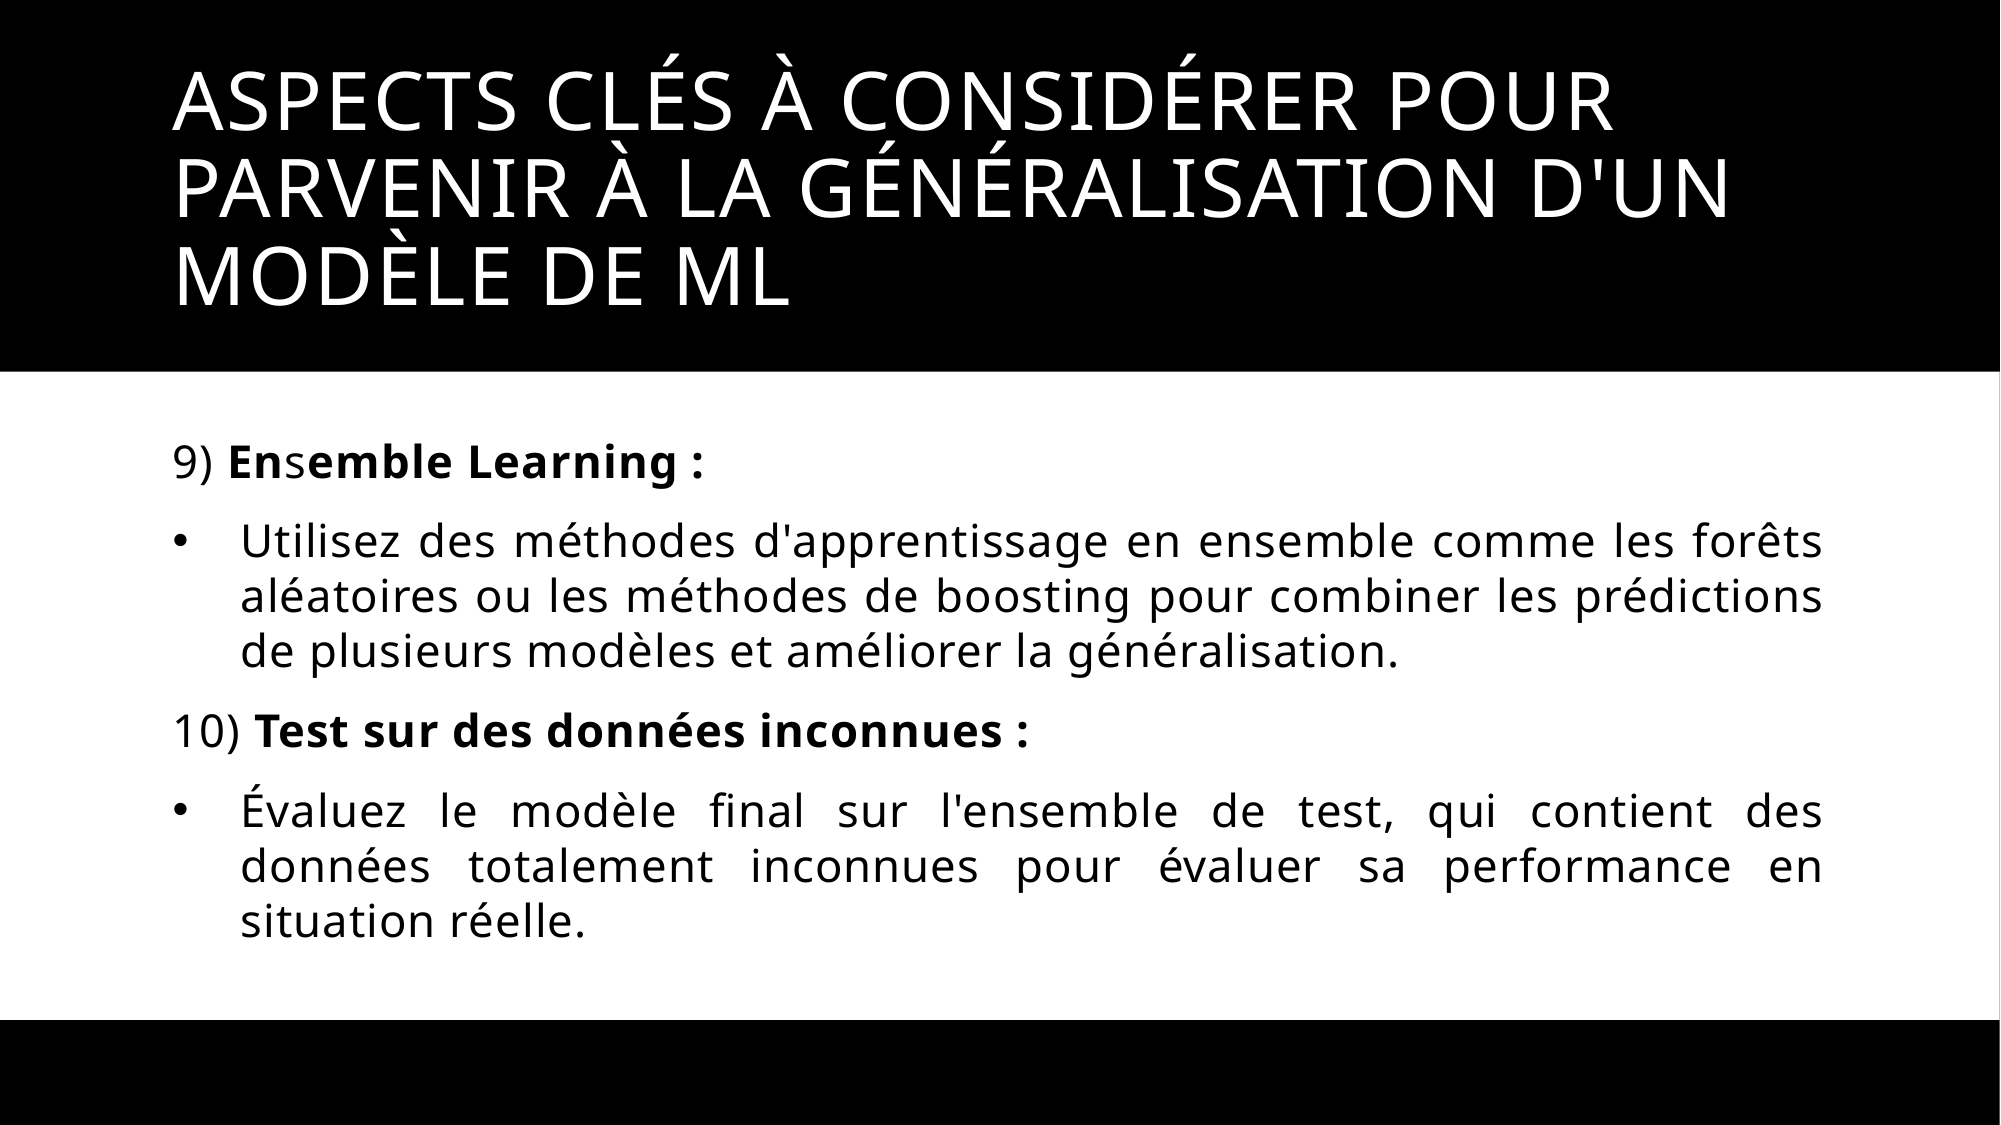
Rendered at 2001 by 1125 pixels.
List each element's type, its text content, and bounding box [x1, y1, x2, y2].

text_box [0, 370, 2000, 1021]
title aspects clés à considérer pour parvenir à la généralisation d'un modèle de ML [157, 52, 1842, 332]
list 9) Ensemble Learning : Utilisez des méthodes d'apprentissage en ensemble comme les forêts aléatoires ou les méthodes de boosting pour combiner les prédictions de plusieurs modèles et améliorer la généralisation. 10) Test sur des données inconnues : Évaluez le modèle final sur l'ensemble de test, qui contient des données totalement inconnues pour évaluer sa performance en situation réelle. [157, 424, 1842, 959]
text_box [0, 0, 2000, 370]
text_box [0, 1021, 2000, 1125]
